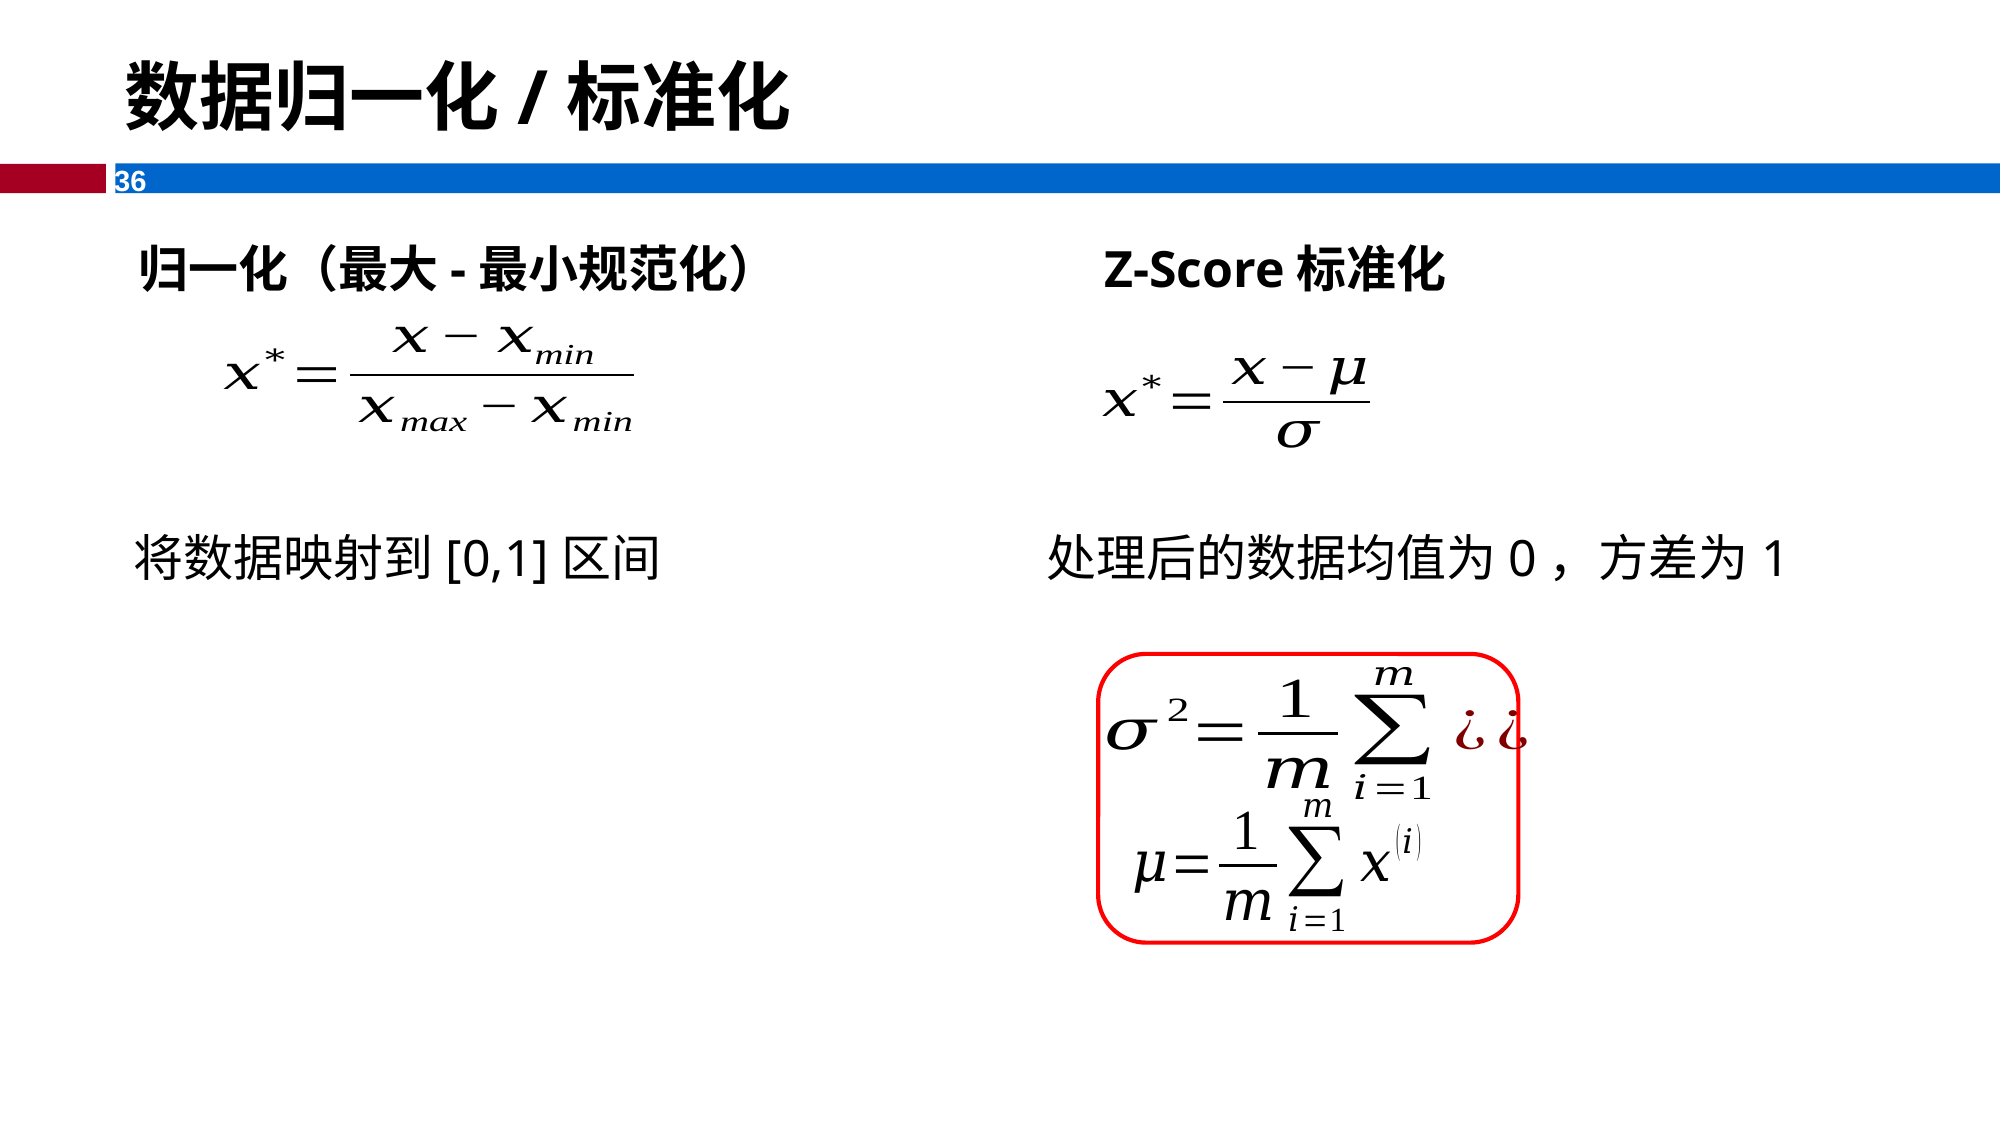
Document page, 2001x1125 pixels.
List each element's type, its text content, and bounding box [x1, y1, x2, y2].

text_box 将数据映射到[0,1]区间 [118, 519, 676, 594]
title 数据归一化/标准化 [109, 38, 2000, 150]
text_box Z-Score标准化 [1089, 229, 1462, 305]
text_box 归一化（最大-最小规范化） [124, 229, 794, 305]
text_box 处理后的数据均值为0，方差为1 [1031, 519, 1850, 594]
text_box [1096, 651, 1521, 945]
